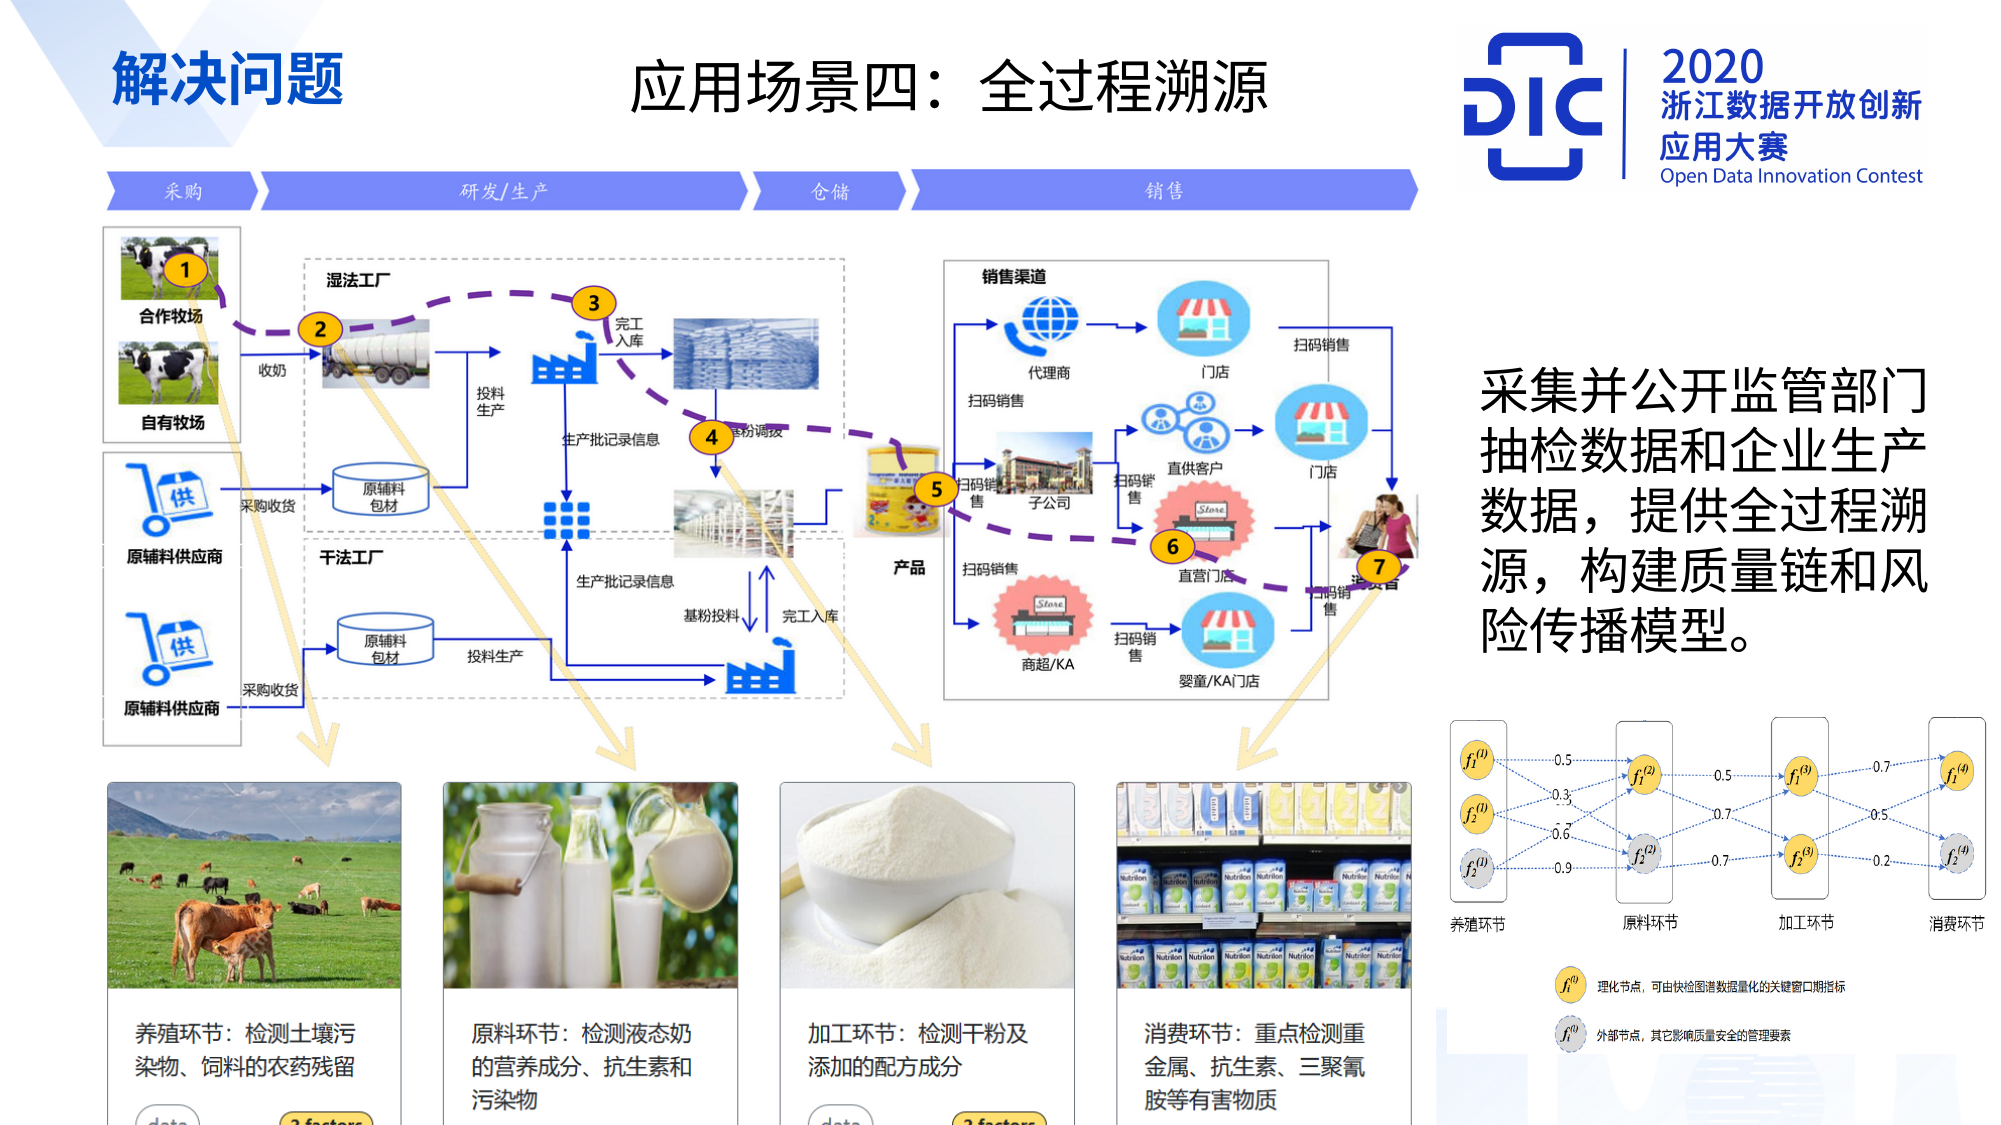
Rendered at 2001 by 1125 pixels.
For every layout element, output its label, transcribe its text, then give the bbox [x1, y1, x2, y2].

picture [1456, 26, 1929, 193]
picture [94, 162, 2000, 1125]
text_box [9, 0, 361, 148]
text_box 应用场景四：全过程溯源 [614, 42, 1286, 128]
text_box 采集并公开监管部门抽检数据和企业生产数据，提供全过程溯源，构建质量链和风险传播模型。 [1464, 351, 1971, 667]
